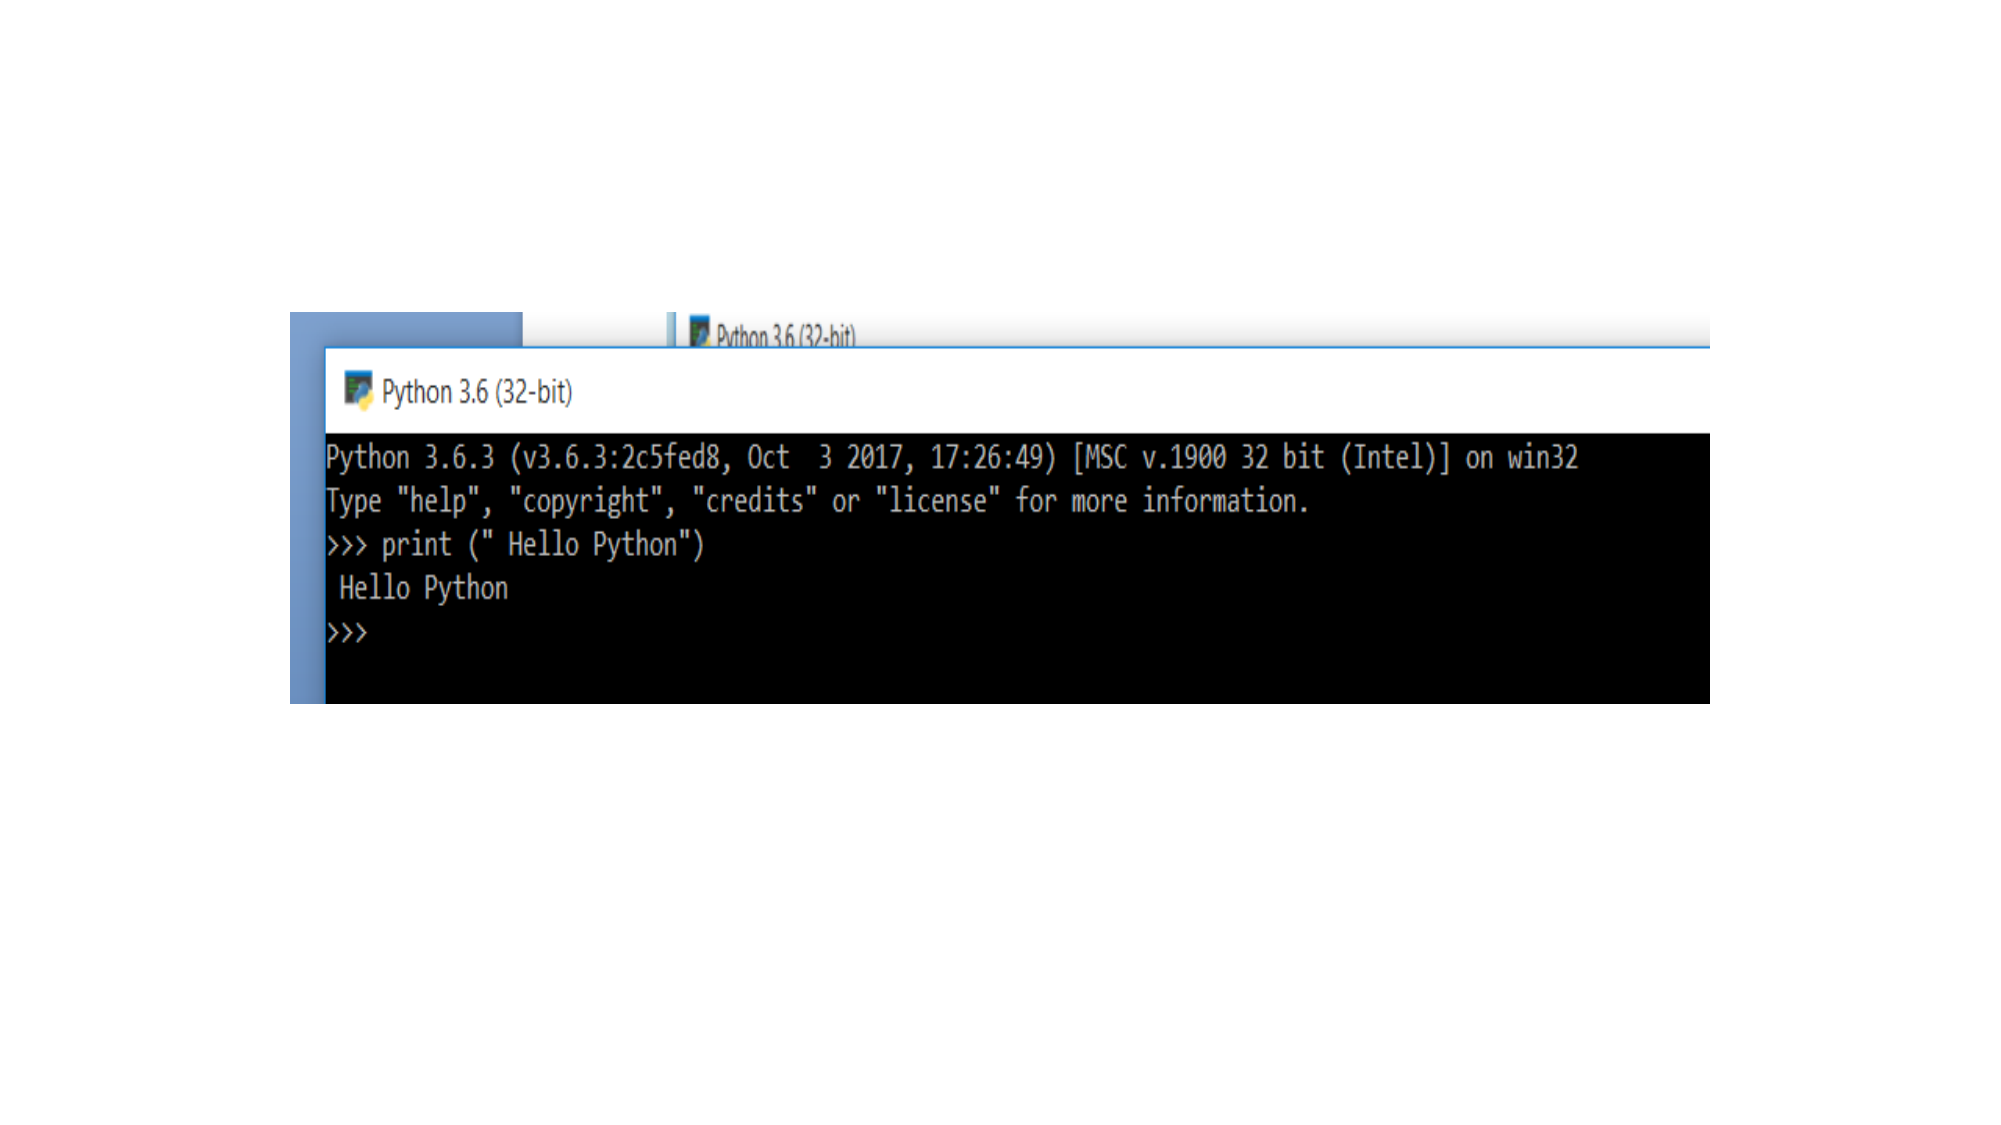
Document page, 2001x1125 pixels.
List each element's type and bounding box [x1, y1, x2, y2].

picture [290, 312, 1710, 704]
